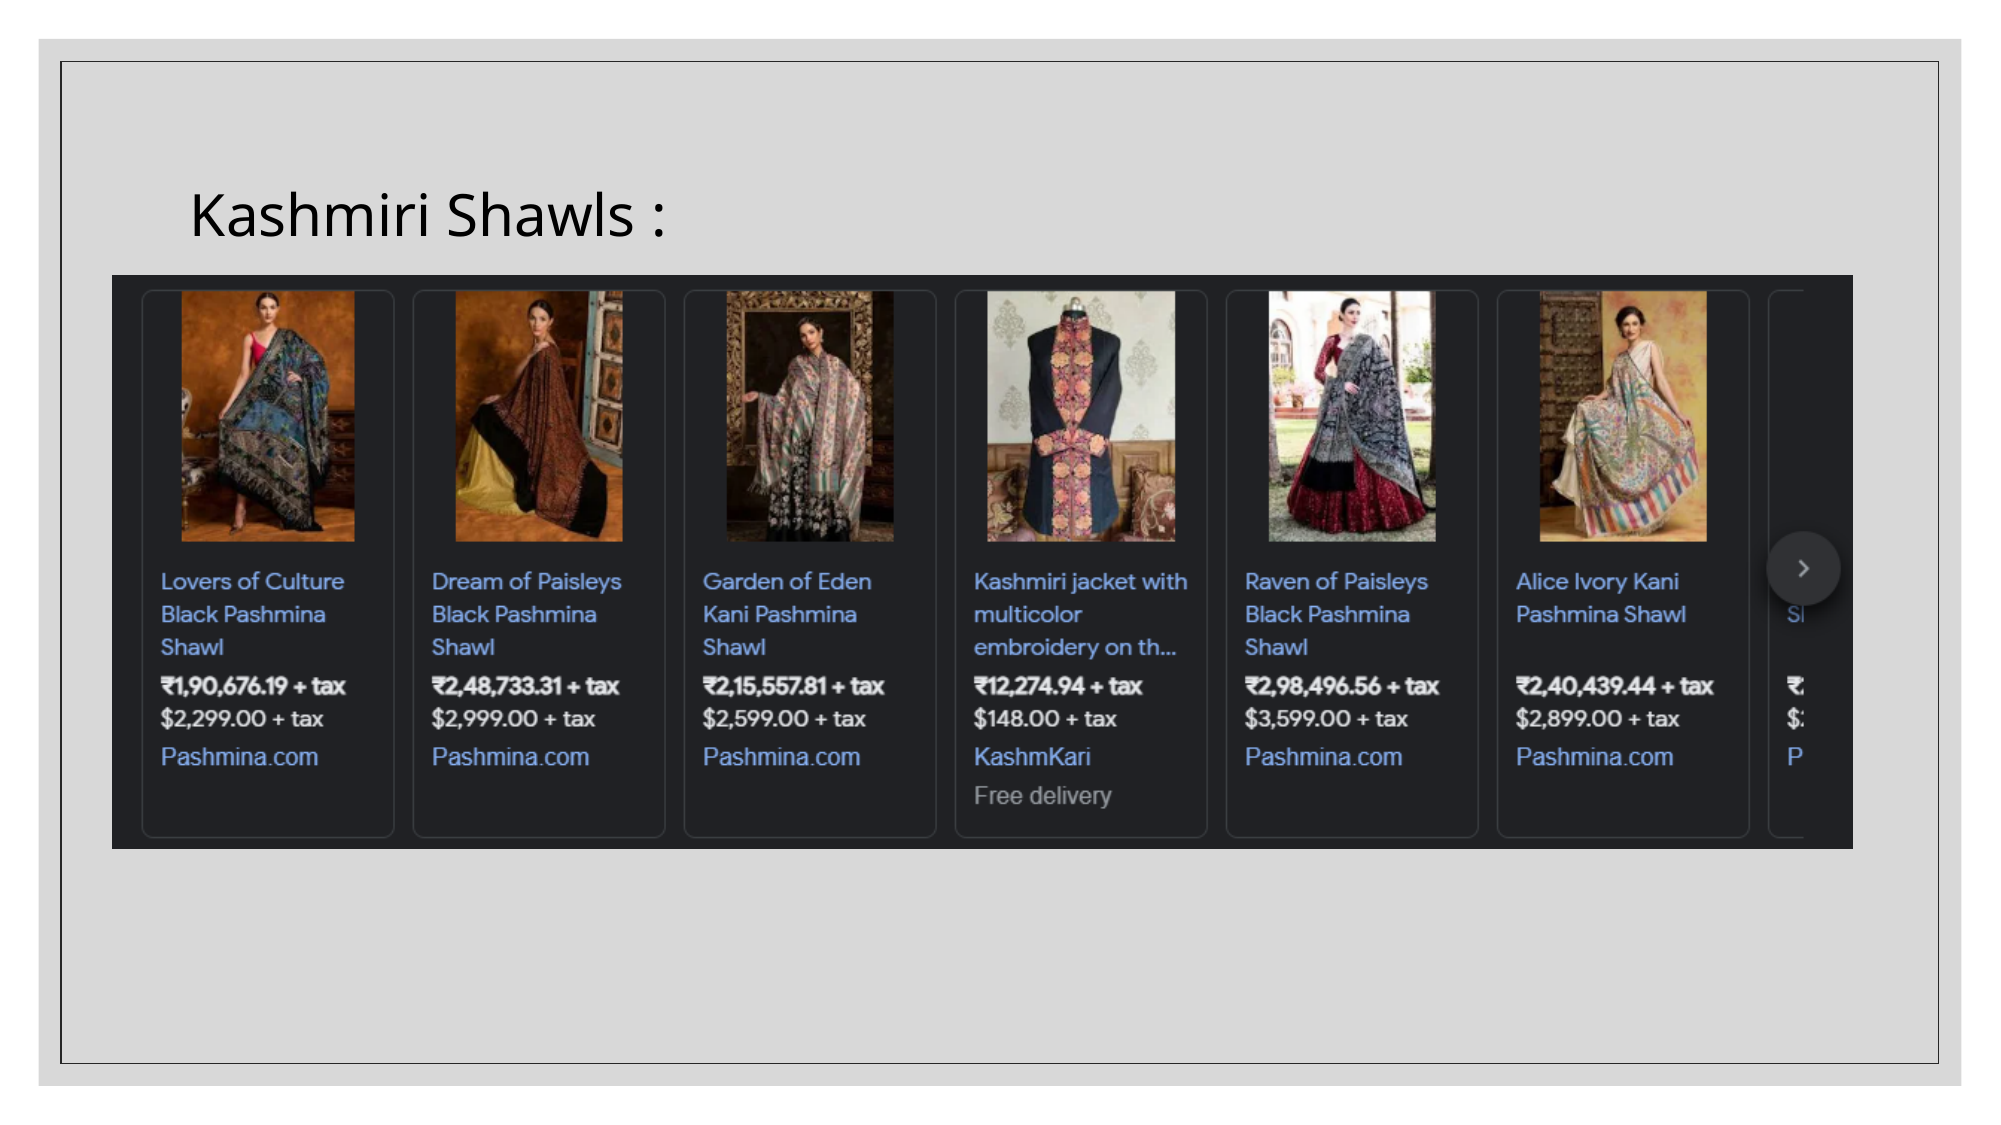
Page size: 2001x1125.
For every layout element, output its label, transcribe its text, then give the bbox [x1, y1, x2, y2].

title Kashmiri Shawls : [174, 105, 1825, 273]
picture [112, 275, 1853, 849]
